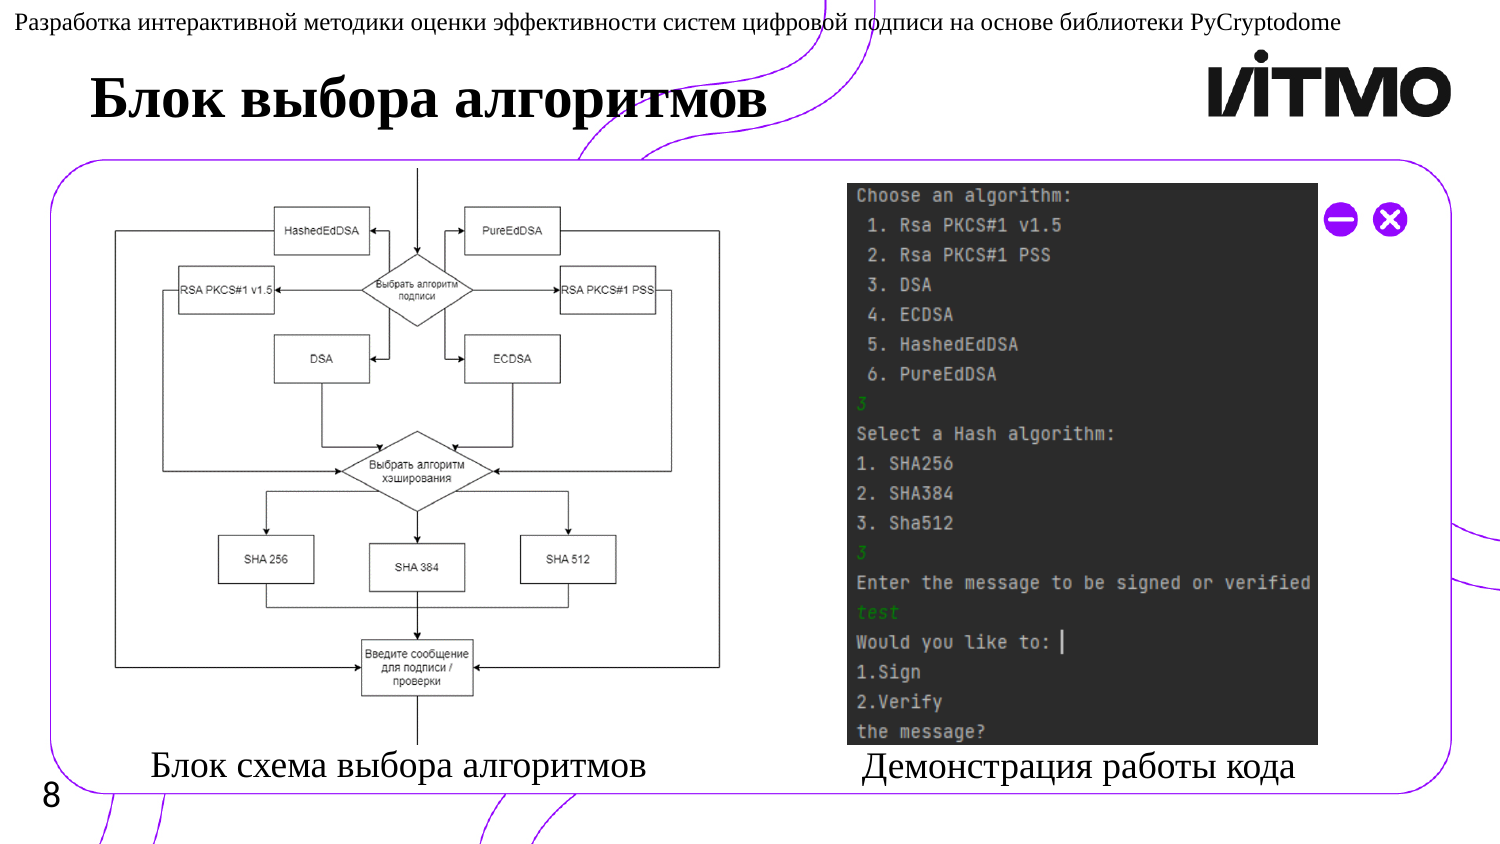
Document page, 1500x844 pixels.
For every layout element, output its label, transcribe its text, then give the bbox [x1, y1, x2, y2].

text_box Демонстрация работы кода [847, 733, 1326, 794]
text_box Блок схема выбора алгоритмов [135, 732, 765, 793]
text_box Разработка интерактивной методики оценки эффективности систем цифровой подписи на основе библиотеки PyCryptodome [0, 0, 1500, 43]
title Блок выбора алгоритмов [75, 50, 1195, 137]
text_box 8 [27, 762, 109, 823]
picture [0, 43, 1500, 844]
